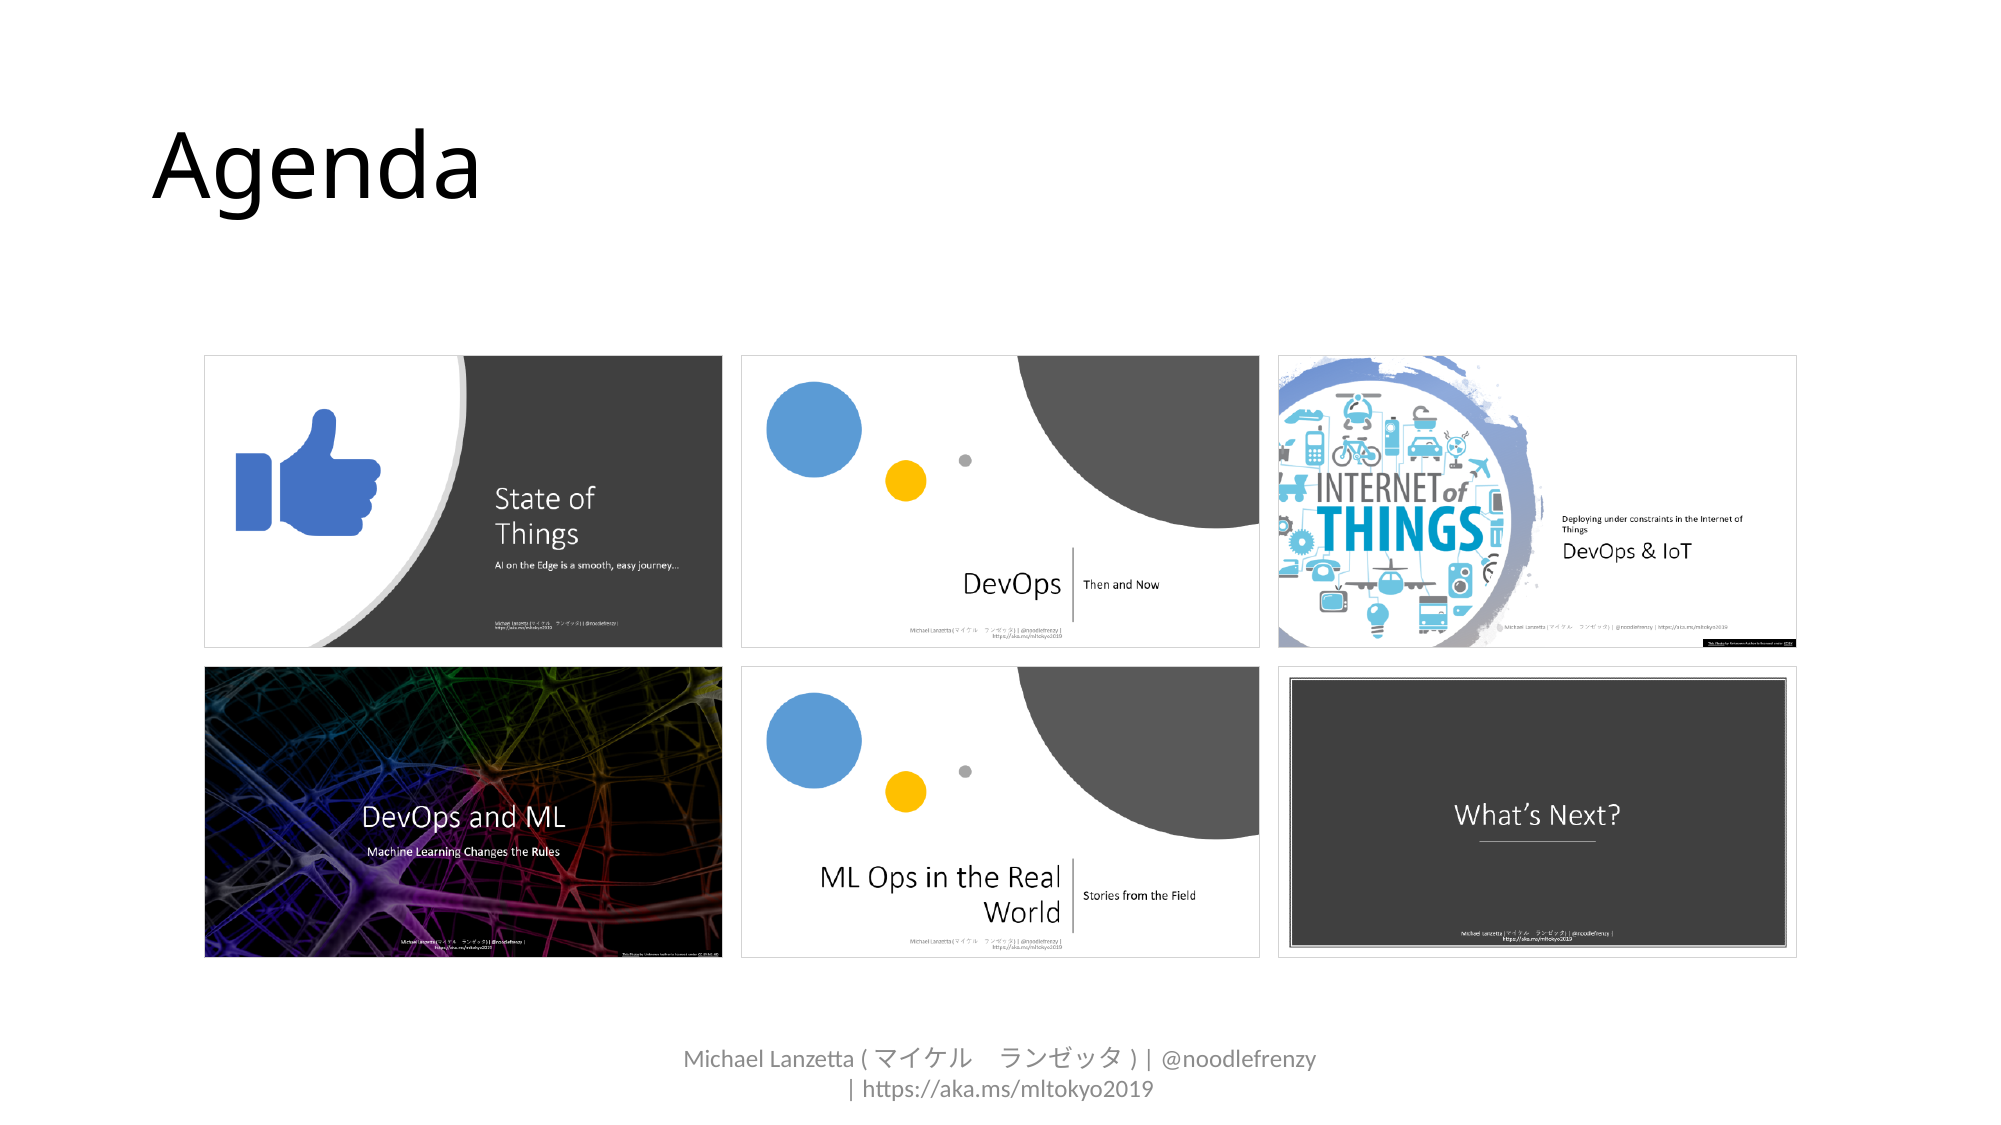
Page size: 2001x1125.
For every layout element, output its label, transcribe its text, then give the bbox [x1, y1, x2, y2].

picture [742, 356, 1259, 647]
picture [205, 356, 722, 647]
picture [205, 667, 722, 957]
picture [1279, 667, 1796, 957]
picture [742, 667, 1259, 957]
footer Michael Lanzetta (マイケル ランゼッタ) | @noodlefrenzy | https://aka.ms/mltokyo2019 [662, 1042, 1338, 1103]
picture [1279, 356, 1796, 647]
title Agenda [137, 59, 1863, 278]
